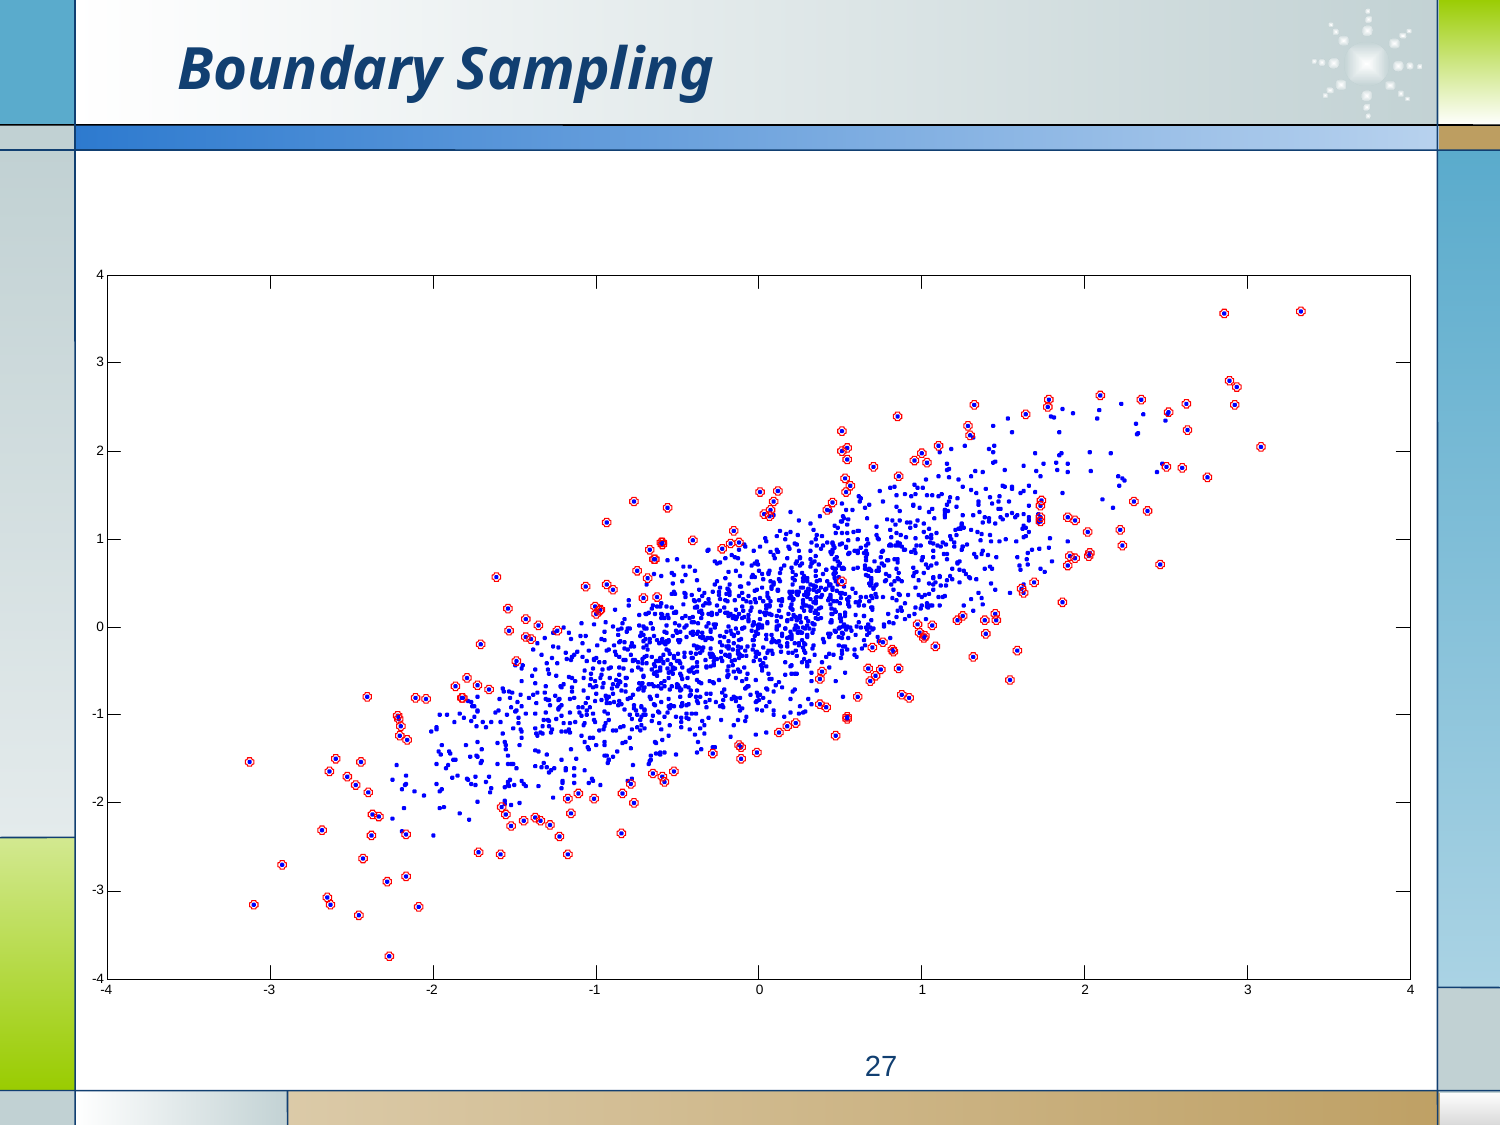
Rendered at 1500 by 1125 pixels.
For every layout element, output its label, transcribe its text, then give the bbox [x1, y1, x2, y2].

picture [62, 210, 1438, 1076]
title Boundary Sampling [162, 19, 1263, 113]
